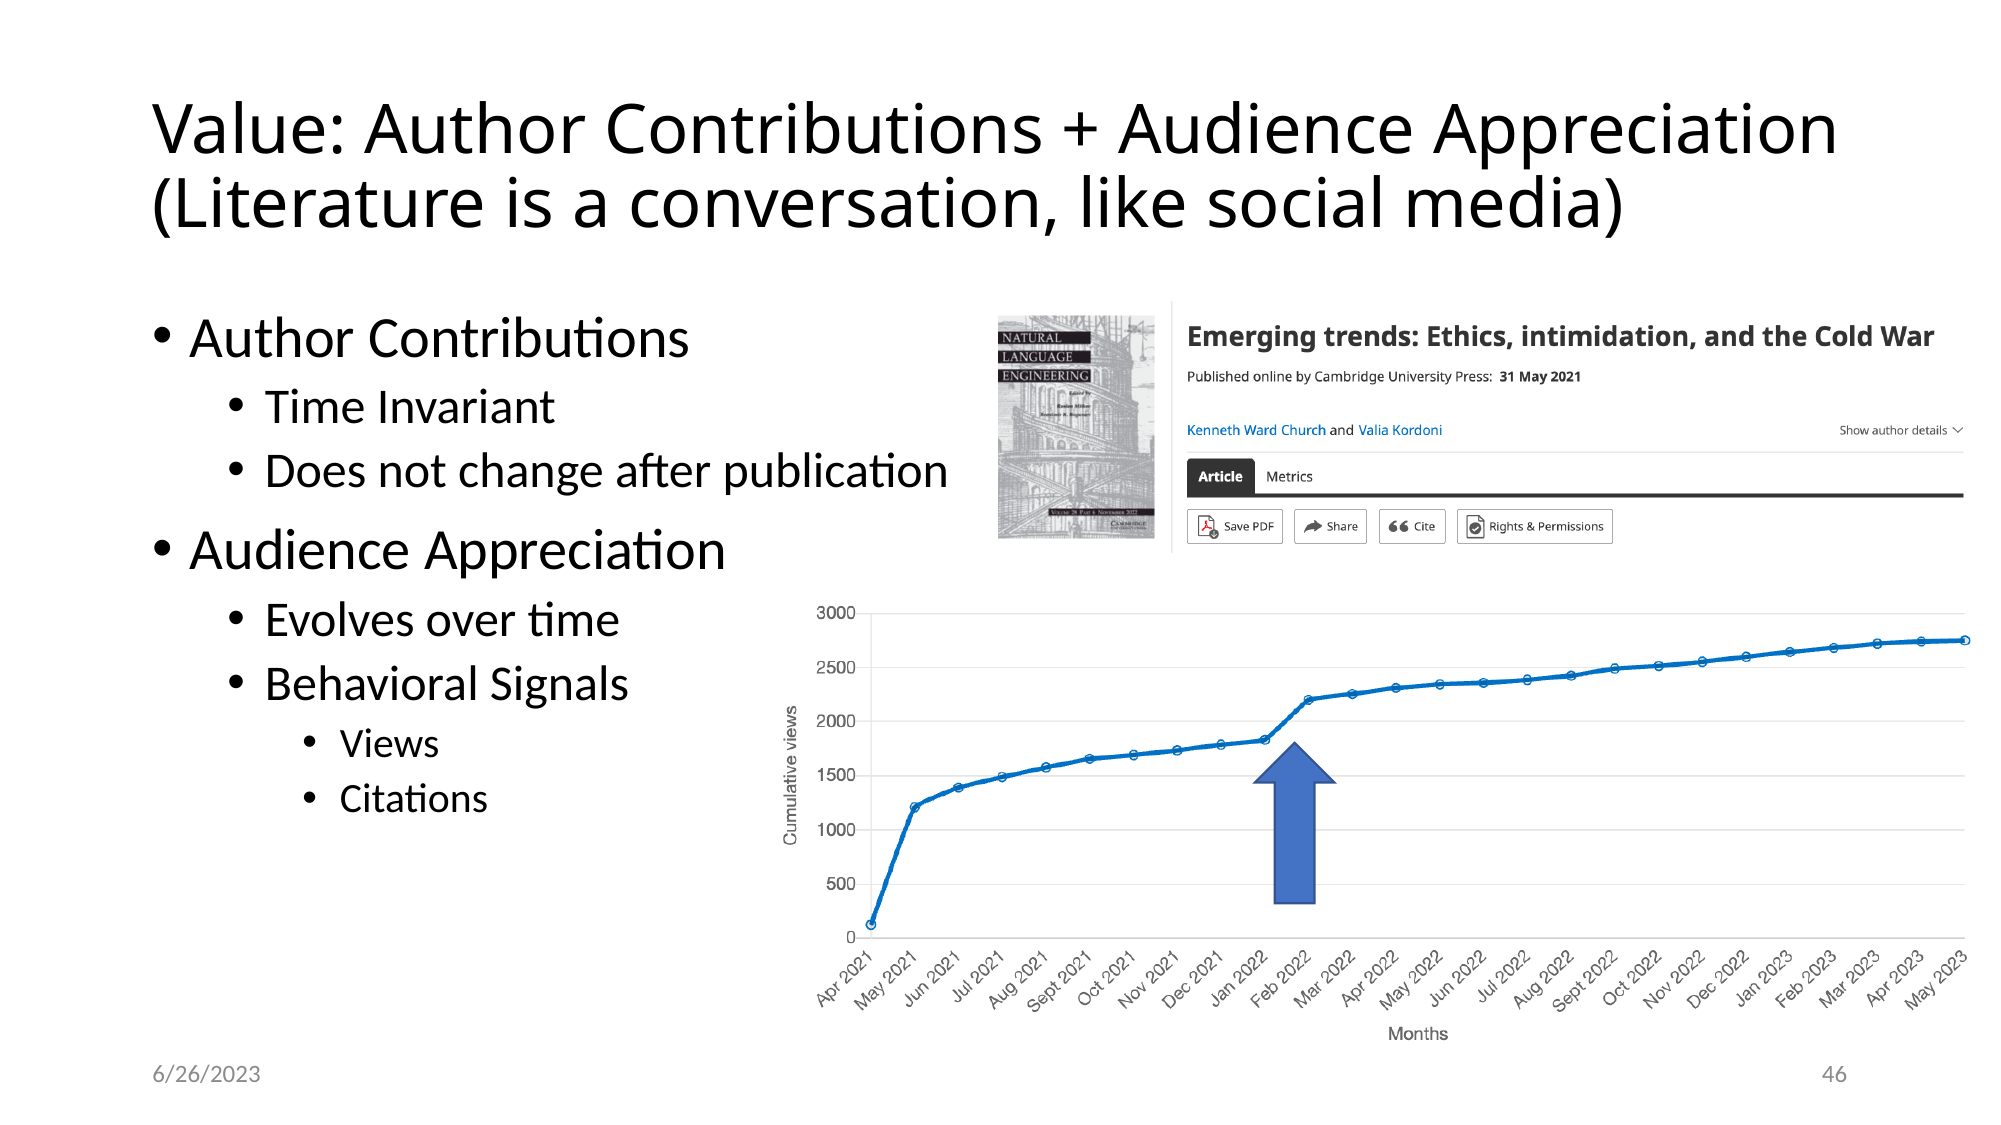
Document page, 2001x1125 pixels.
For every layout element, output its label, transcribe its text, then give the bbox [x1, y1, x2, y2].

title Value: Author Contributions + Audience Appreciation (Literature is a conversation, like social media) [137, 59, 1863, 278]
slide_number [137, 1042, 588, 1103]
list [755, 562, 1988, 1066]
list Author Contributions Time Invariant Does not change after publication Audience Appreciation Evolves over time Behavioral Signals Views Citations [137, 299, 988, 1014]
slide_number 46 [1412, 1066, 1863, 1103]
picture [978, 292, 1975, 553]
